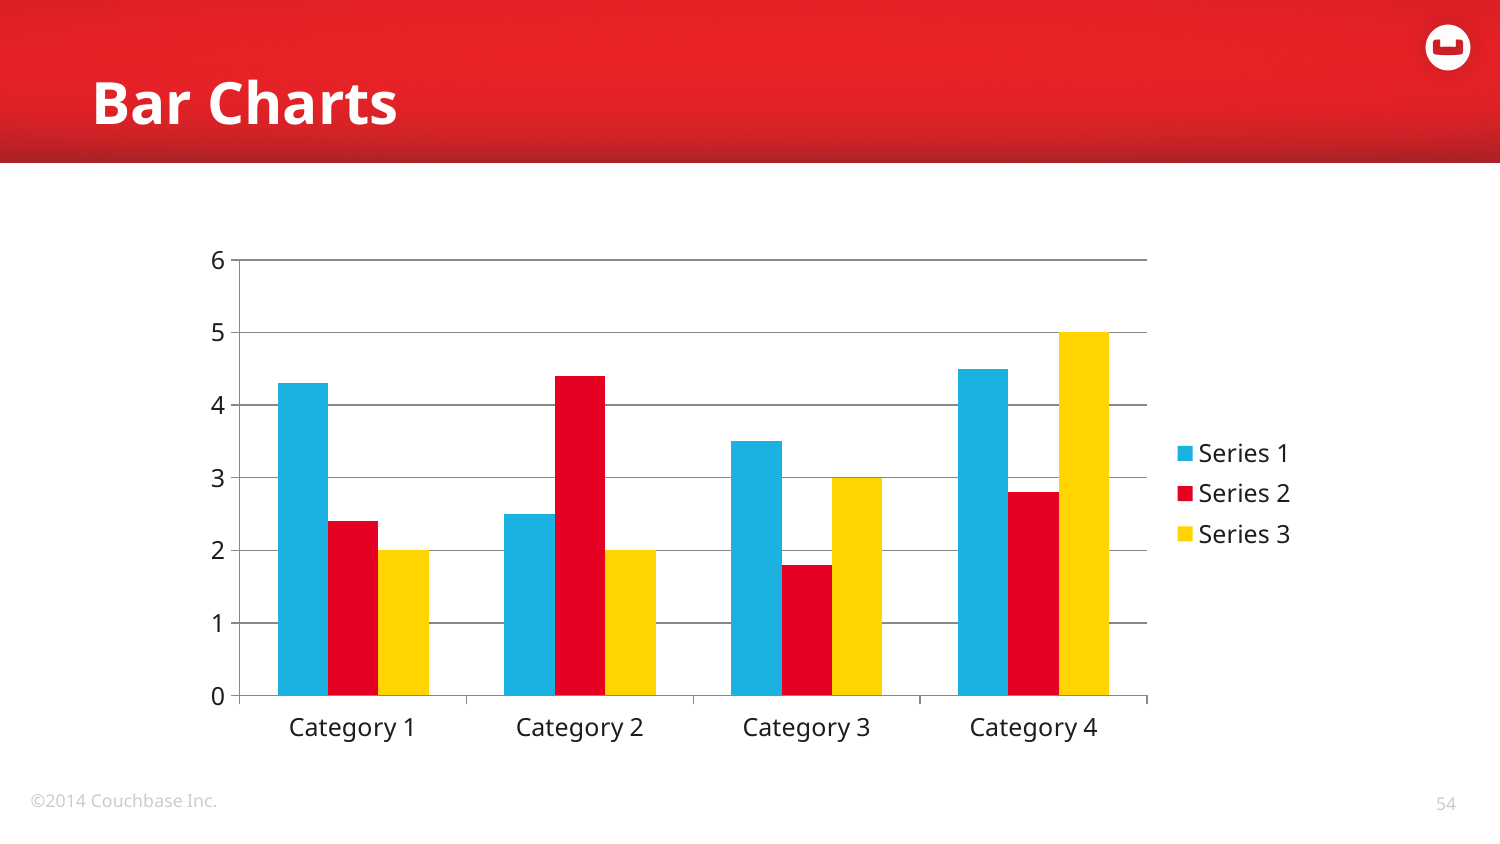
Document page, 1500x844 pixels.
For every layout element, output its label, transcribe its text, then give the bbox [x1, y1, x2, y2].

picture [0, 0, 1500, 163]
slide_number 54 [1350, 782, 1472, 827]
chart [188, 231, 1312, 756]
title Bar Charts [76, 3, 1389, 144]
